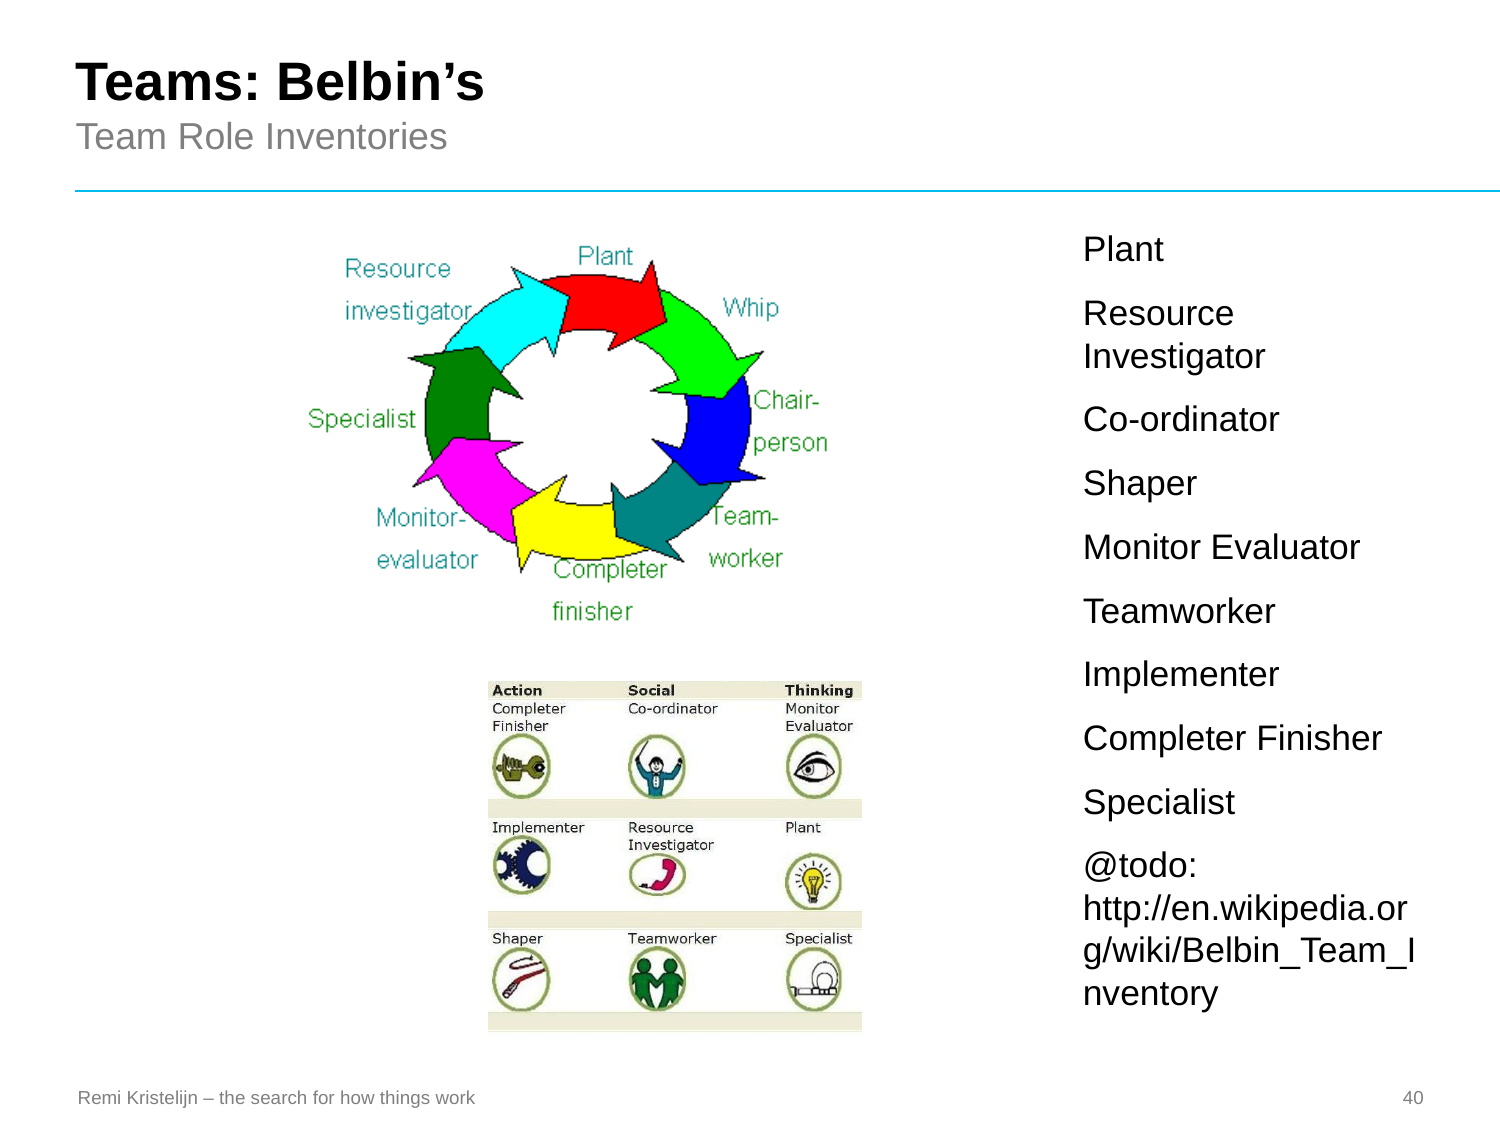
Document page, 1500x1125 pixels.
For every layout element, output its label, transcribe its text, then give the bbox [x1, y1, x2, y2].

title Teams: Belbin’s Team Role Inventories [75, 27, 1422, 157]
picture [185, 226, 1030, 633]
picture [488, 680, 862, 1037]
list Plant Resource Investigator Co-ordinator Shaper Monitor Evaluator Teamworker Implementer Completer Finisher Specialist @todo: http://en.wikipedia.org/wiki/Belbin_Team_Inventory [1083, 226, 1425, 1018]
